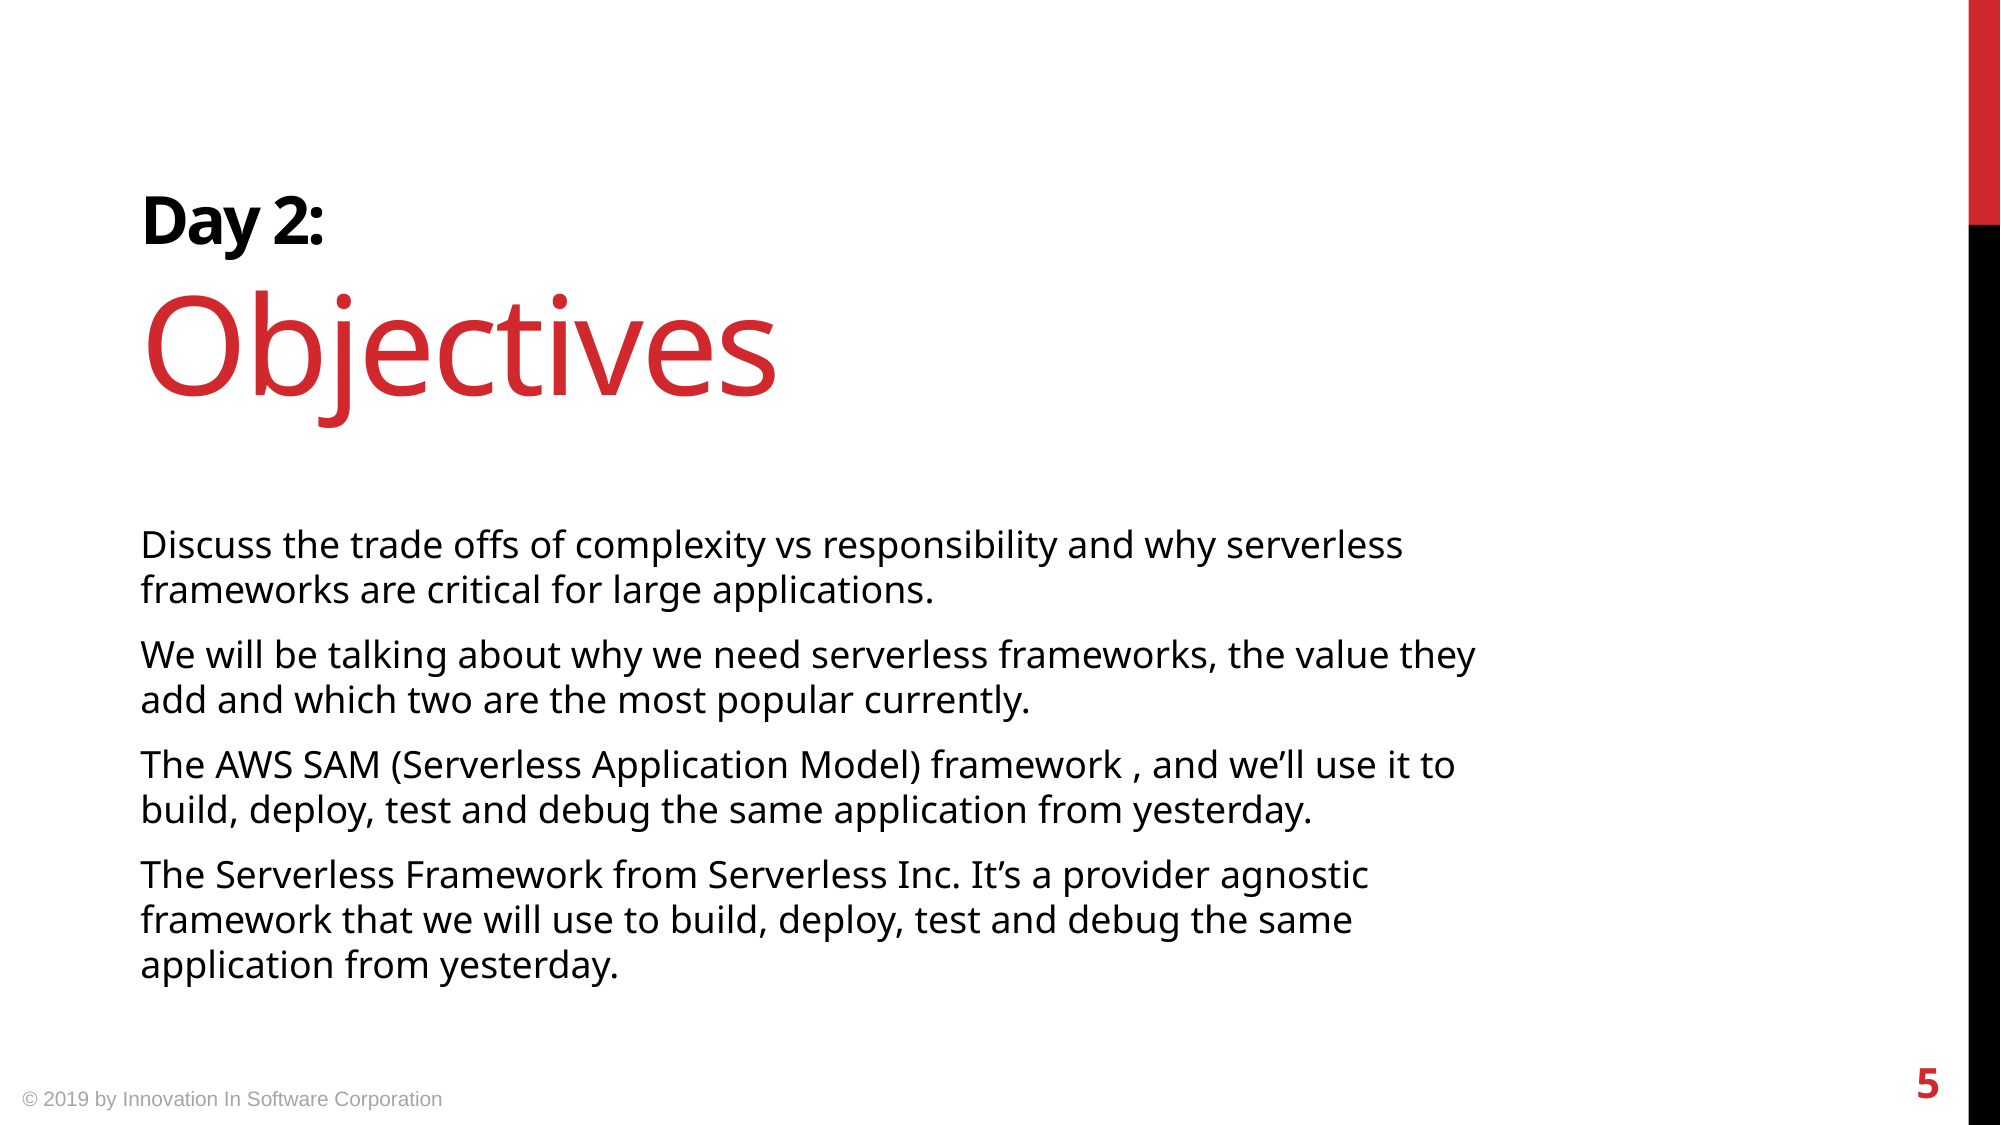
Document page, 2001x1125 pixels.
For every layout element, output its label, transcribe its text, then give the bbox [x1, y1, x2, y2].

slide_number 5 [1739, 1045, 1956, 1125]
title Day 2: Objectives [125, 133, 1126, 431]
footer © 2019 by Innovation In Software Corporation [7, 1078, 758, 1125]
list Discuss the trade offs of complexity vs responsibility and why serverless frameworks are critical for large applications. We will be talking about why we need serverless frameworks, the value they add and which two are the most popular currently. The AWS SAM (Serverless Application Model) framework , and we’ll use it to build, deploy, test and debug the same application from yesterday. The Serverless Framework from Serverless Inc. It’s a provider agnostic framework that we will use to build, deploy, test and debug the same application from yesterday. [125, 513, 1530, 996]
